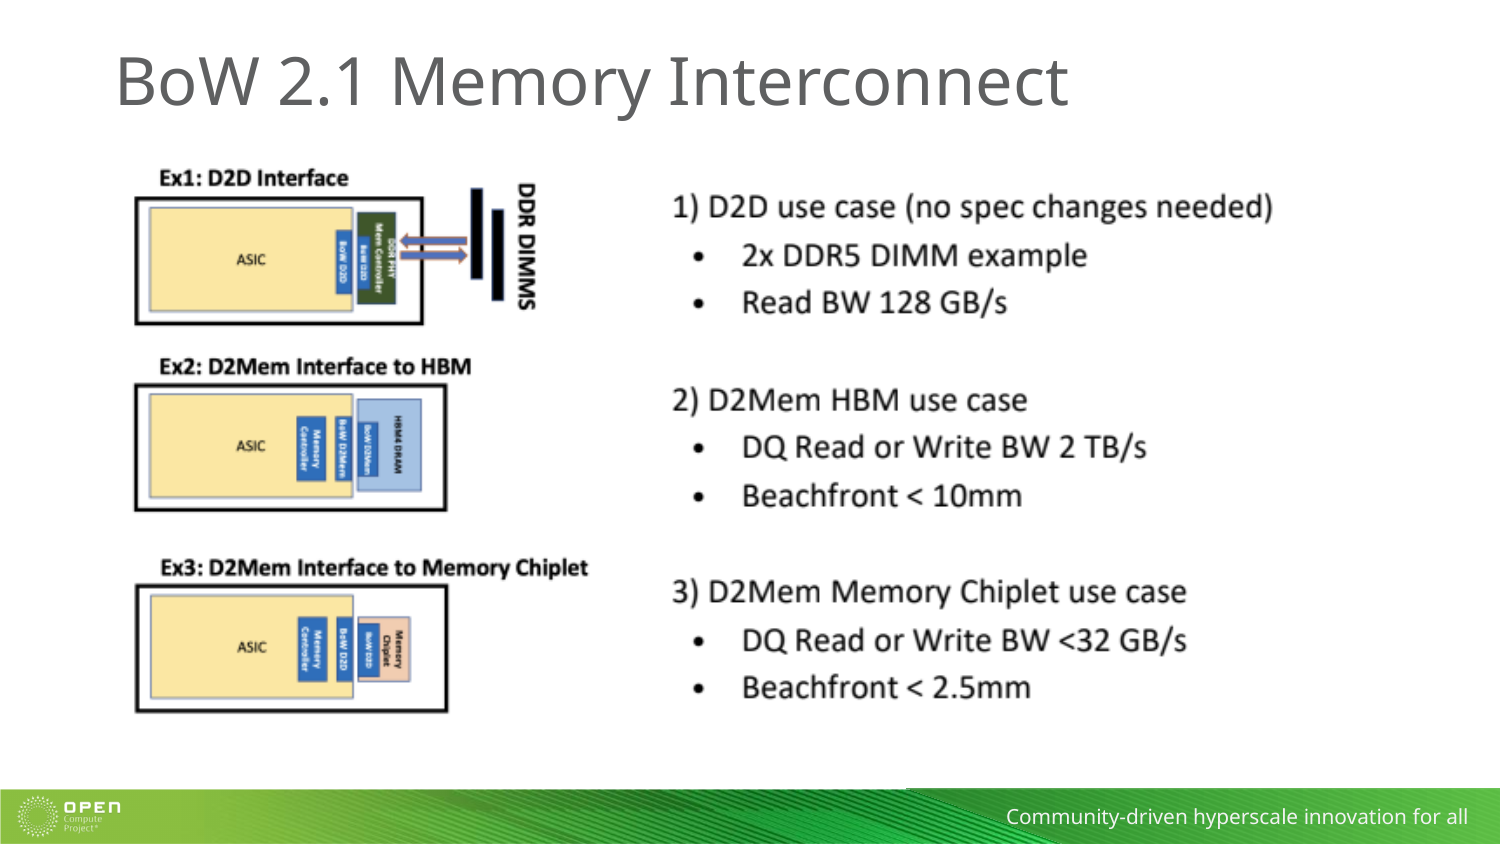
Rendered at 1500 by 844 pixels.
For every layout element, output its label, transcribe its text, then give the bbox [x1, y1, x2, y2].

picture [2, 790, 1057, 843]
picture [65, 154, 1379, 742]
title BoW 2.1 Memory Interconnect [103, 25, 1397, 142]
